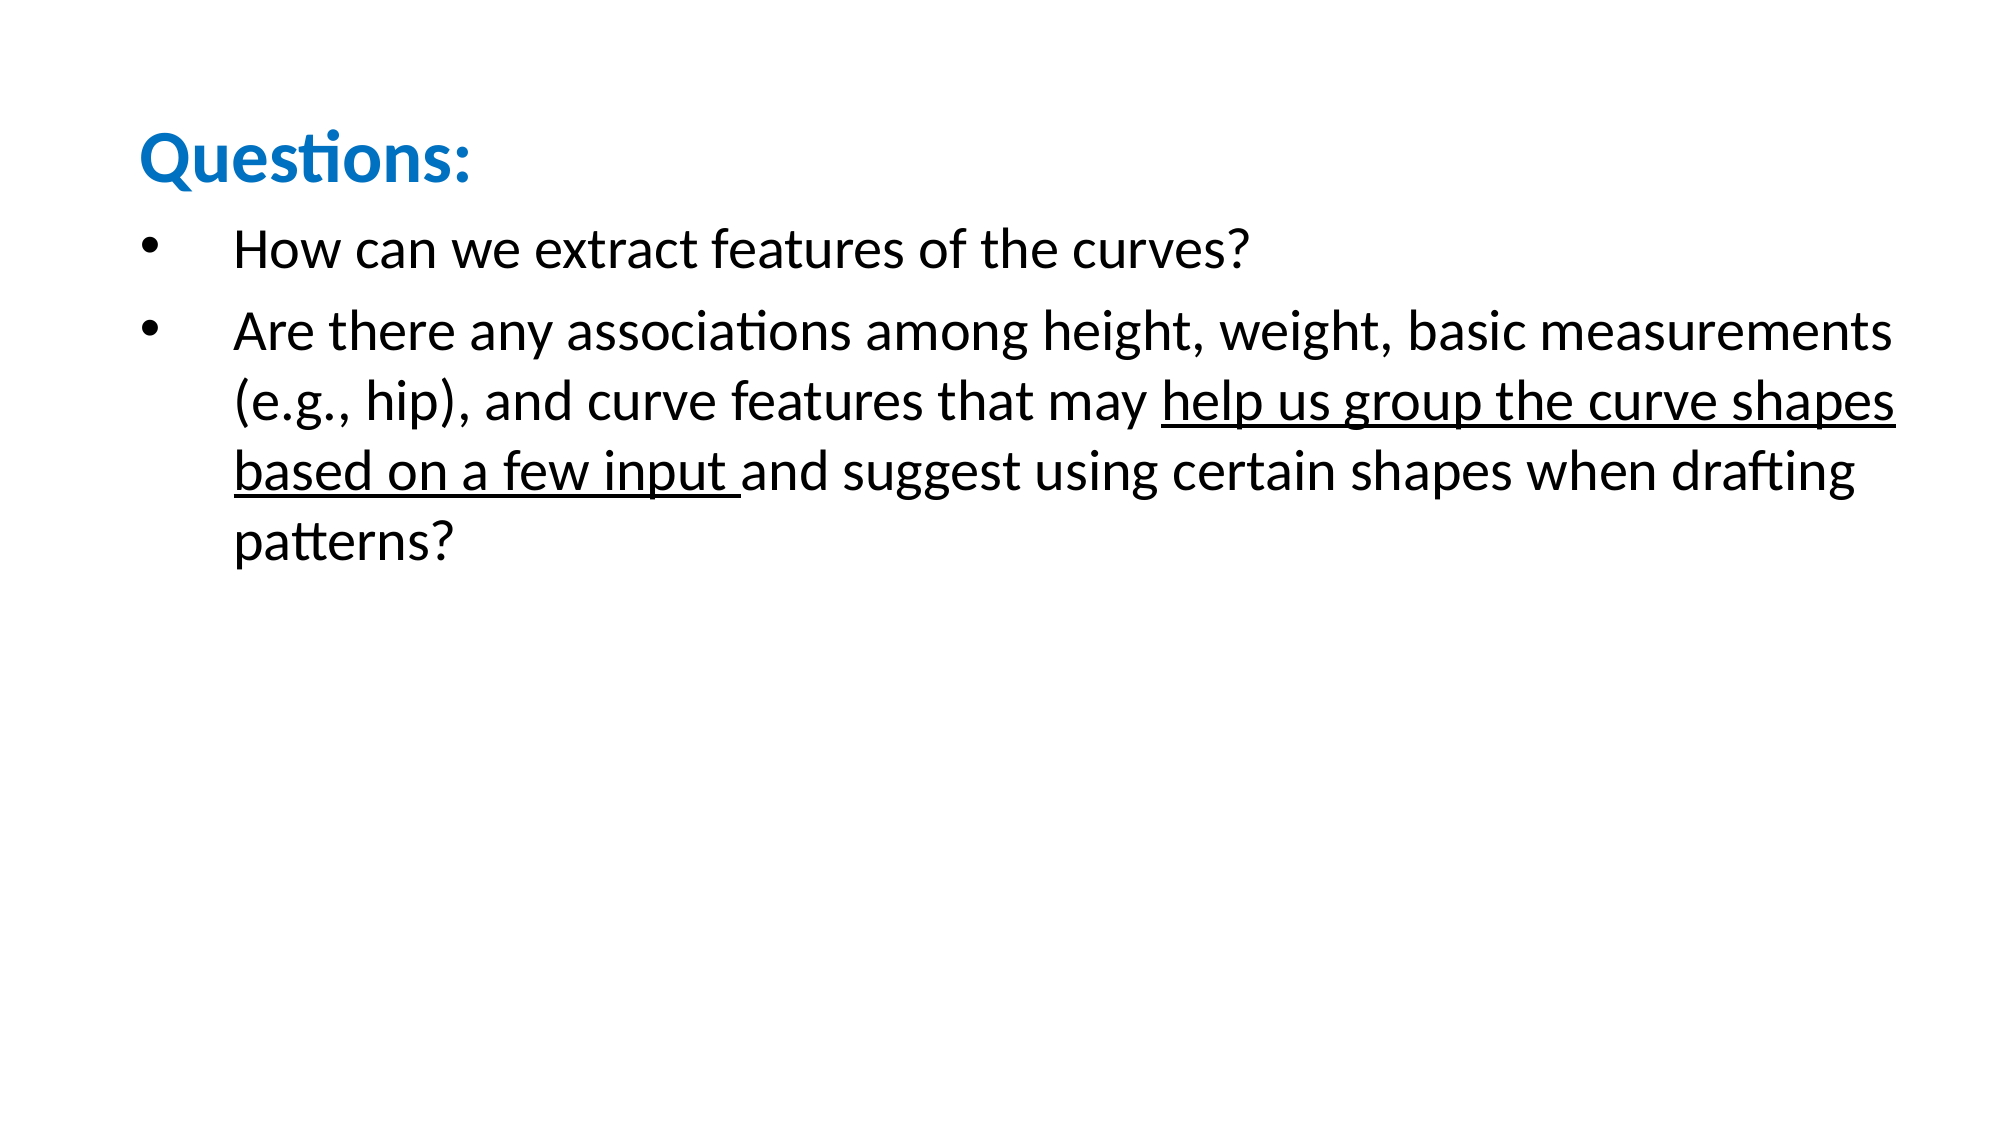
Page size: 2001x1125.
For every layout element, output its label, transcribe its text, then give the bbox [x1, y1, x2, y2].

text_box Questions: How can we extract features of the curves? Are there any associations among height, weight, basic measurements (e.g., hip), and curve features that may help us group the curve shapes based on a few input and suggest using certain shapes when drafting patterns? [124, 99, 1925, 745]
